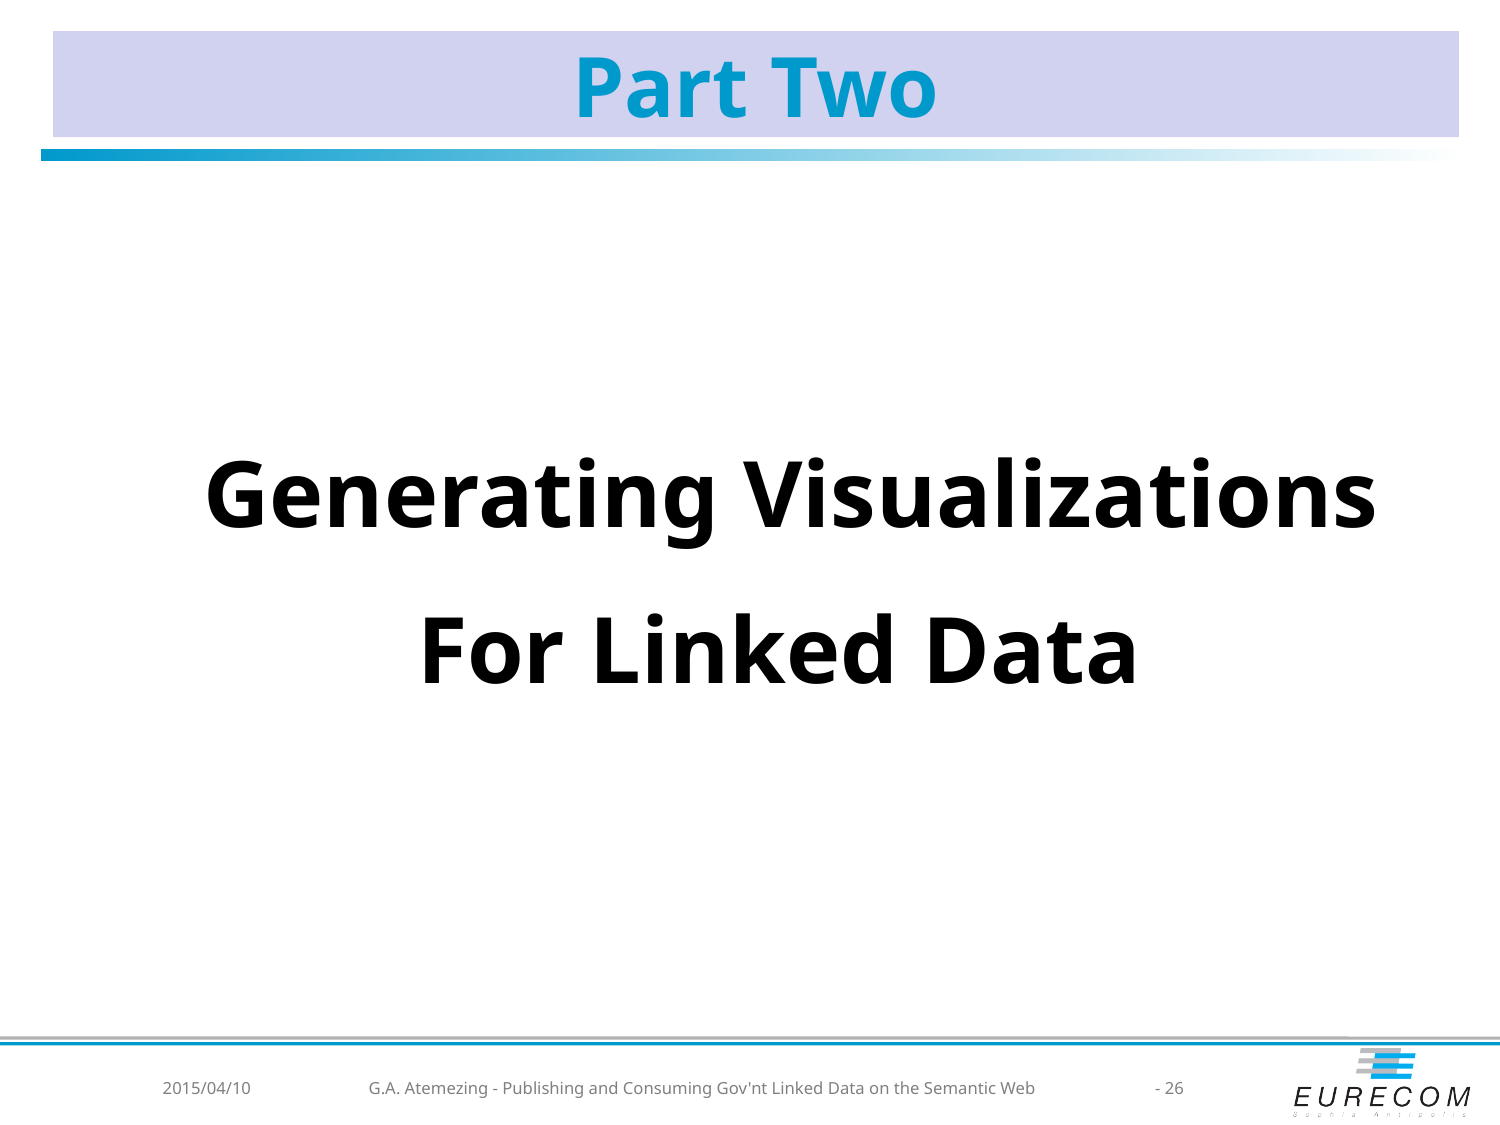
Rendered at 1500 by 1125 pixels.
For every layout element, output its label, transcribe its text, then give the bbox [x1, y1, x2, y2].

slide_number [147, 1070, 325, 1103]
footer G.A. Atemezing - Publishing and Consuming Gov'nt Linked Data on the Semantic Web [336, 1070, 1069, 1107]
list Generating Visualizations For Linked Data [81, 302, 1500, 870]
title Part Two [52, 30, 1460, 138]
picture [1293, 1048, 1477, 1118]
slide_number - 26 [1080, 1070, 1200, 1103]
